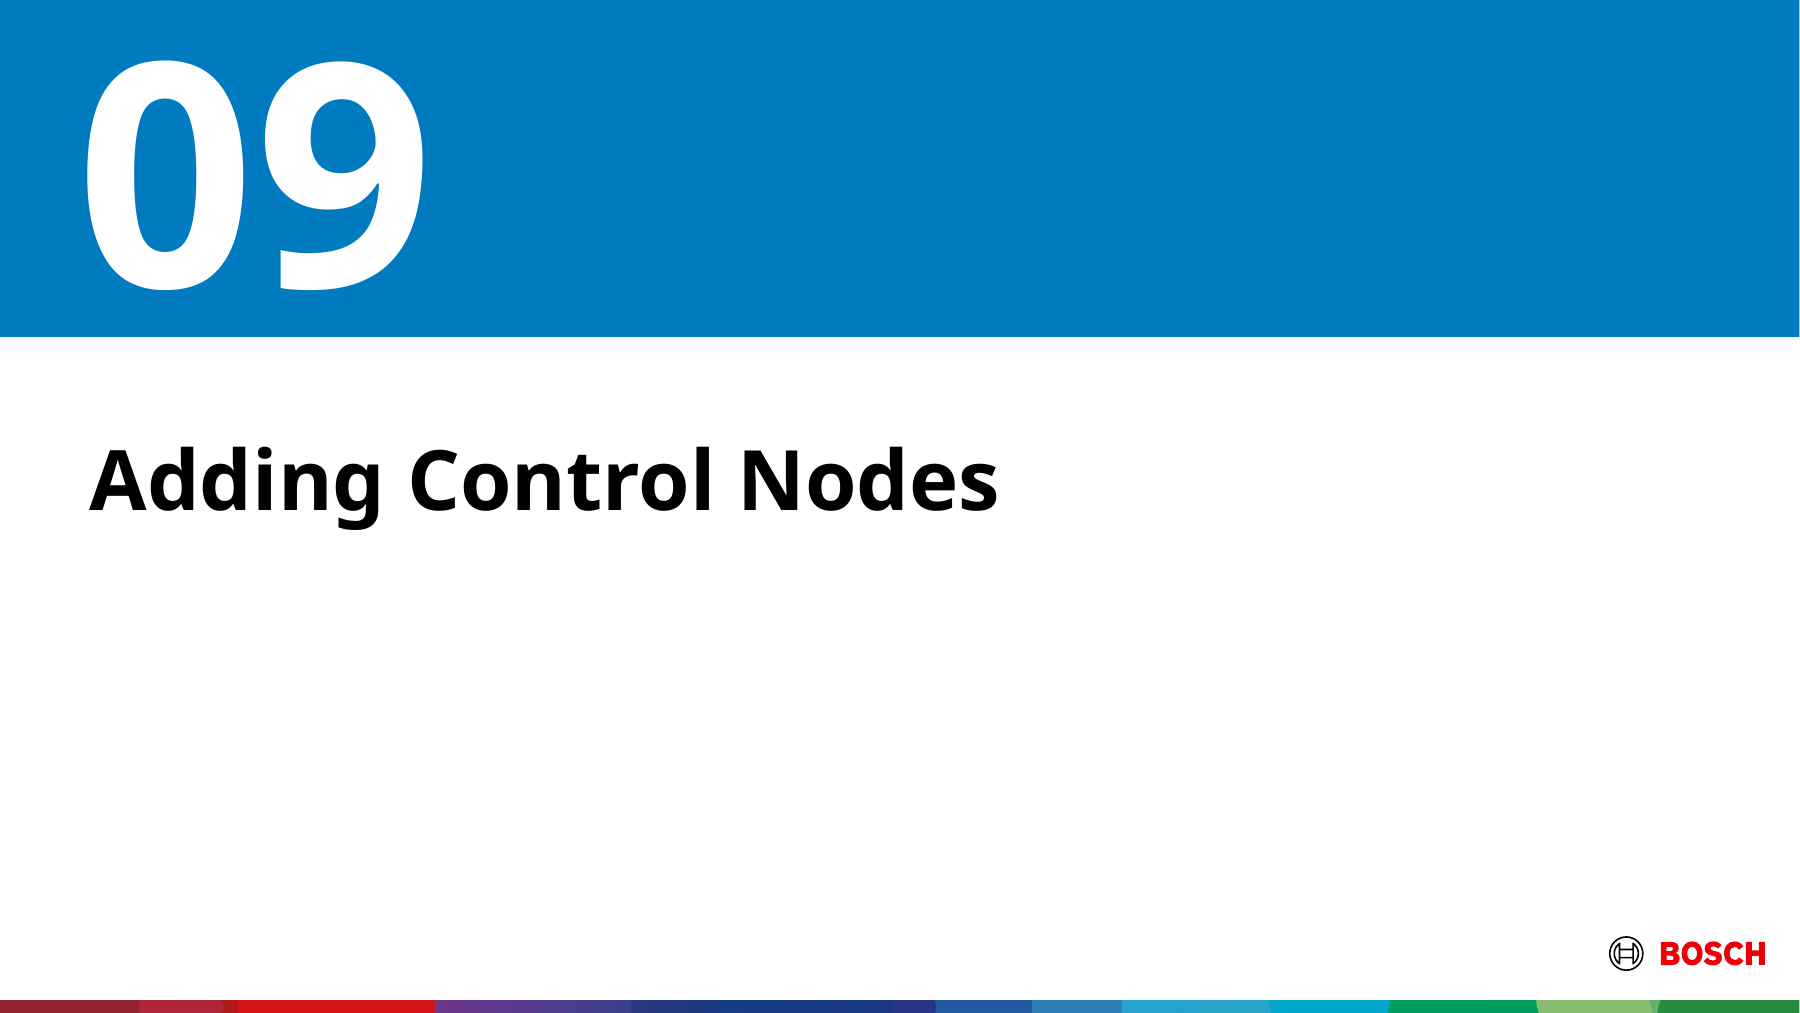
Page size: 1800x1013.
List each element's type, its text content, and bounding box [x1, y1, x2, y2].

title 09 [76, 0, 439, 338]
picture [0, 1000, 1270, 1013]
list Adding Control Nodes [89, 426, 1611, 902]
picture [1388, 1000, 1800, 1013]
